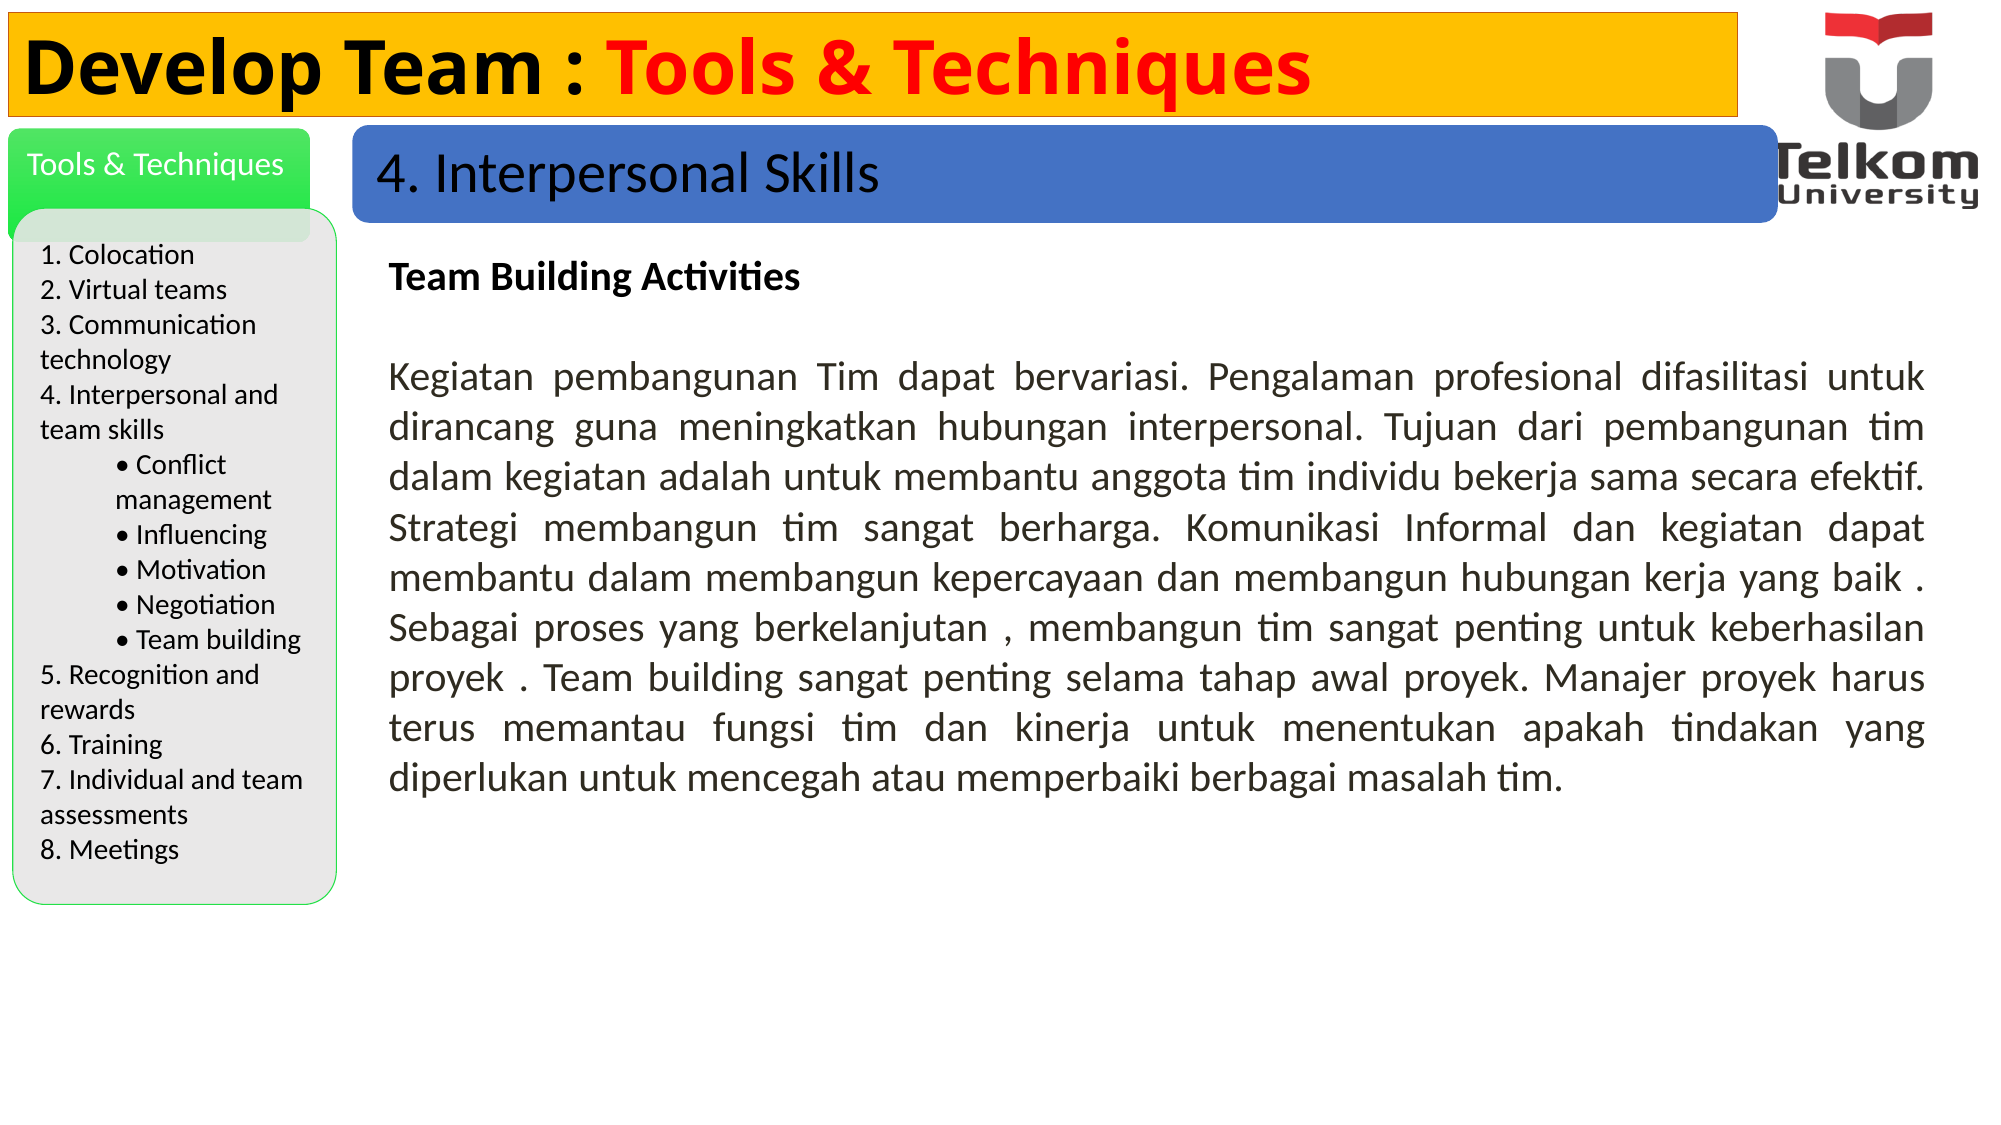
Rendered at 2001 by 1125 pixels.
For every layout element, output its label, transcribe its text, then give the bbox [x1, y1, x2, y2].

picture [1764, 12, 1978, 209]
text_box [352, 125, 1778, 223]
text_box Team Building Activities Kegiatan pembangunan Tim dapat bervariasi. Pengalaman profesional difasilitasi untuk dirancang guna meningkatkan hubungan interpersonal. Tujuan dari pembangunan tim dalam kegiatan adalah untuk membantu anggota tim individu bekerja sama secara efektif. Strategi membangun tim sangat berharga. Komunikasi Informal dan kegiatan dapat membantu dalam membangun kepercayaan dan membangun hubungan kerja yang baik . Sebagai proses yang berkelanjutan , membangun tim sangat penting untuk keberhasilan proyek . Team building sangat penting selama tahap awal proyek. Manajer proyek harus terus memantau fungsi tim dan kinerja untuk menentukan apakah tindakan yang diperlukan untuk mencegah atau memperbaiki berbagai masalah tim. [373, 241, 1941, 857]
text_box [8, 128, 337, 905]
text_box Develop Team : Tools & Techniques [8, 12, 1738, 117]
